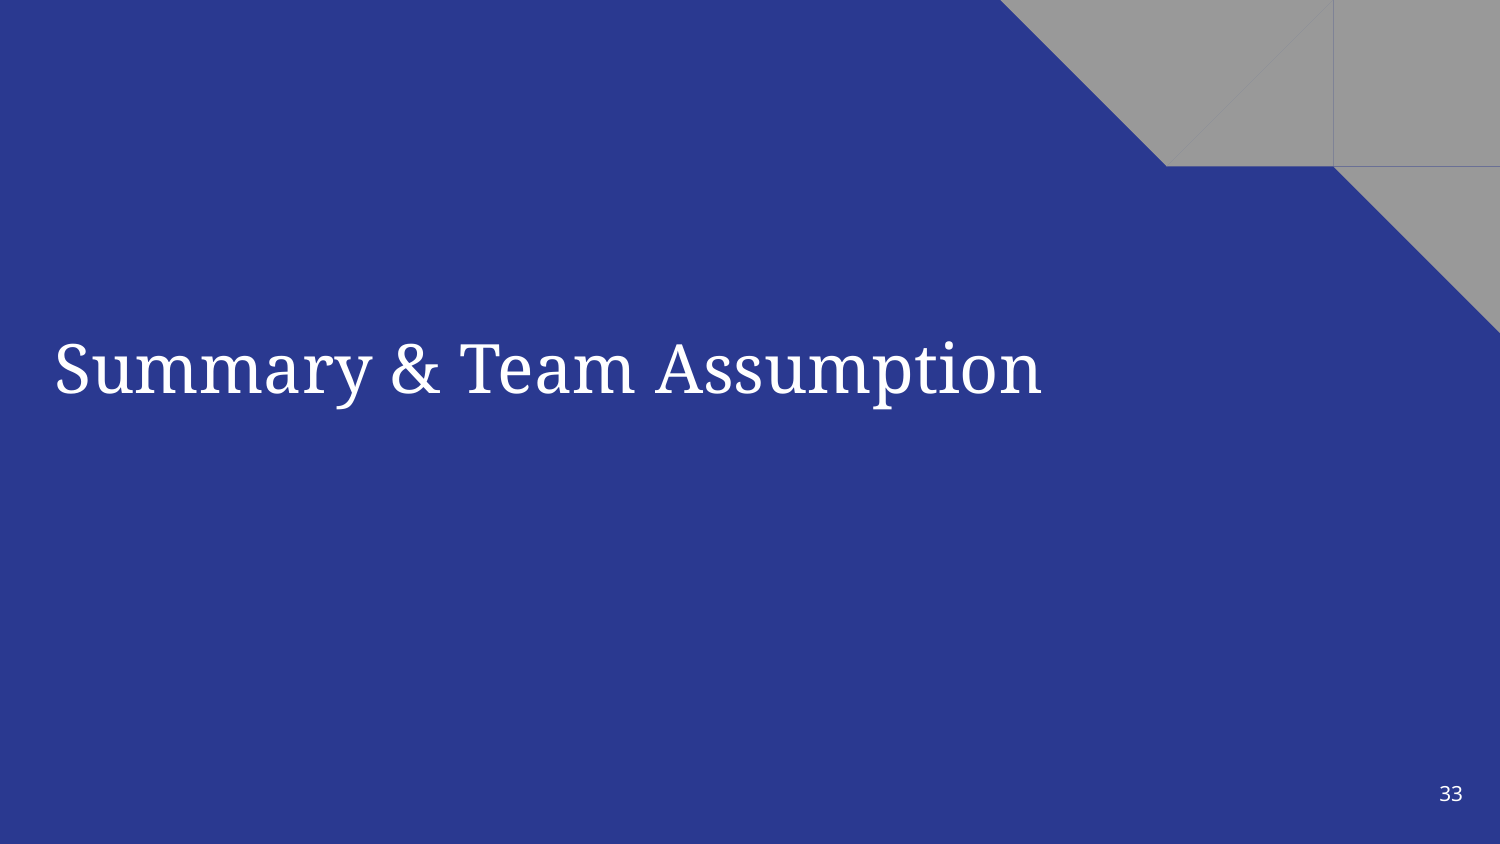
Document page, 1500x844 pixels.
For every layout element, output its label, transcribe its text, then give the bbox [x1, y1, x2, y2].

slide_number ‹#› [1387, 762, 1478, 828]
title Summary & Team Assumption [39, 261, 1210, 422]
